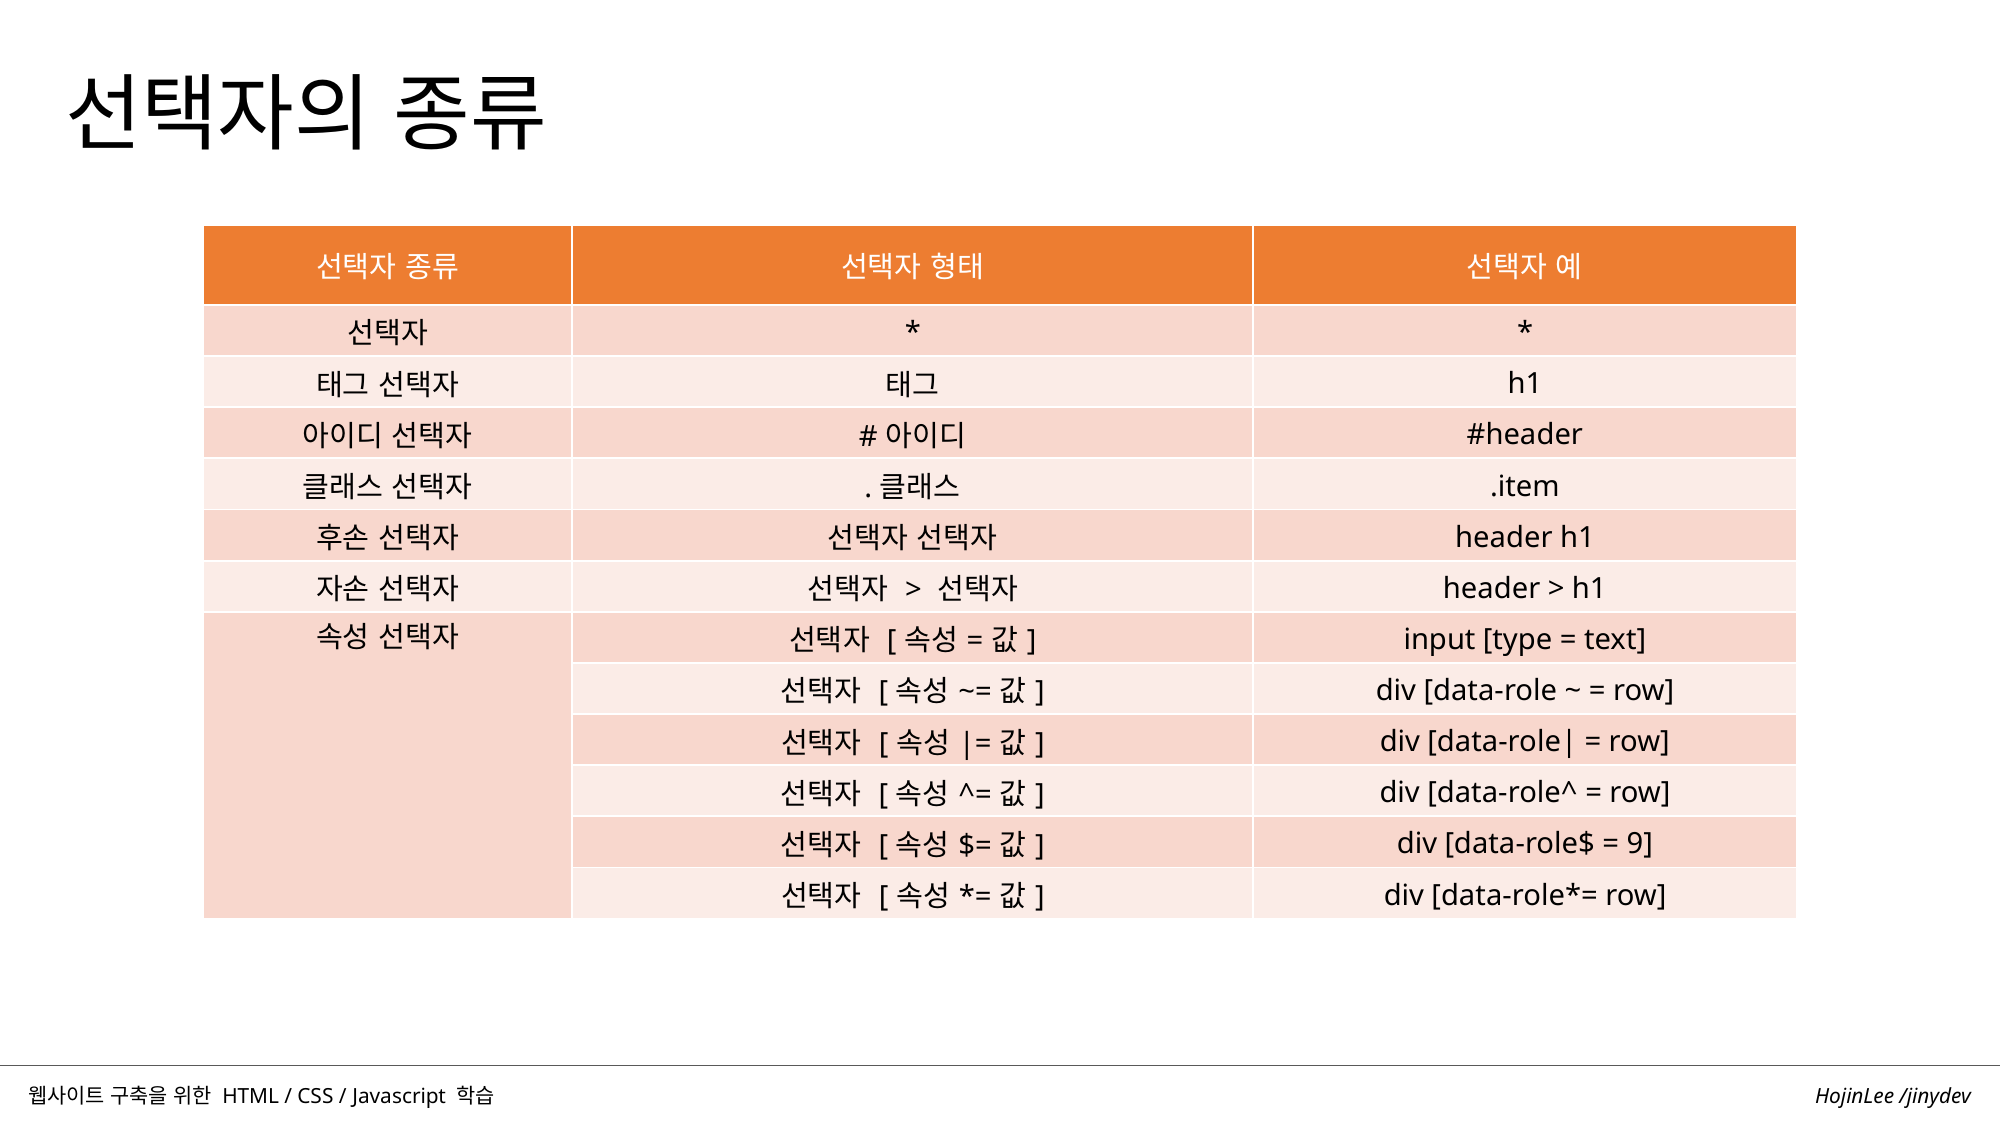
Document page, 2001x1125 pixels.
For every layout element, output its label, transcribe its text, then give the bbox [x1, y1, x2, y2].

table_header 선택자 예 [1254, 226, 1796, 304]
table_cell 속성 선택자 [204, 613, 571, 918]
text_box HojinLee /jinydev [1522, 1074, 1986, 1115]
table_cell div [data-role$ = 9] [1254, 817, 1796, 867]
table_cell div [data-role^ = row] [1254, 766, 1796, 815]
table_cell 태그 [573, 357, 1252, 406]
table_cell 클래스 선택자 [204, 459, 571, 509]
table_cell .클래스 [573, 459, 1252, 509]
table_cell 후손 선택자 [204, 510, 571, 560]
table_cell 자손 선택자 [204, 562, 571, 611]
table_cell div [data-role| = row] [1254, 715, 1796, 764]
text_box 선택자의 종류 [50, 52, 1051, 168]
table_cell 선택자 [속성*=값] [573, 868, 1252, 918]
table_cell * [1254, 306, 1796, 355]
table_cell div [data-role ~ = row] [1254, 664, 1796, 713]
table_cell 선택자 [속성|=값] [573, 715, 1252, 764]
table_cell 선택자 [속성^=값] [573, 766, 1252, 815]
text_box 웹사이트 구축을 위한 HTML / CSS / Javascript 학습 [14, 1074, 647, 1115]
table_cell 선택자 > 선택자 [573, 562, 1252, 611]
table_cell header h1 [1254, 510, 1796, 560]
table_cell 선택자 선택자 [573, 510, 1252, 560]
table_cell 선택자 [속성$=값] [573, 817, 1252, 867]
table_cell 태그 선택자 [204, 357, 571, 406]
table_cell .item [1254, 459, 1796, 509]
table_cell div [data-role*= row] [1254, 868, 1796, 918]
table_cell 선택자 [204, 306, 571, 355]
table_cell 아이디 선택자 [204, 408, 571, 457]
table_header 선택자 종류 [204, 226, 571, 304]
table_header 선택자 형태 [573, 226, 1252, 304]
table_cell header > h1 [1254, 562, 1796, 611]
table_cell 선택자 [속성~=값] [573, 664, 1252, 713]
table_cell 선택자 [속성=값] [573, 613, 1252, 662]
table_cell * [573, 306, 1252, 355]
table_cell #아이디 [573, 408, 1252, 457]
table_cell #header [1254, 408, 1796, 457]
table_cell h1 [1254, 357, 1796, 406]
table_cell input [type = text] [1254, 613, 1796, 662]
